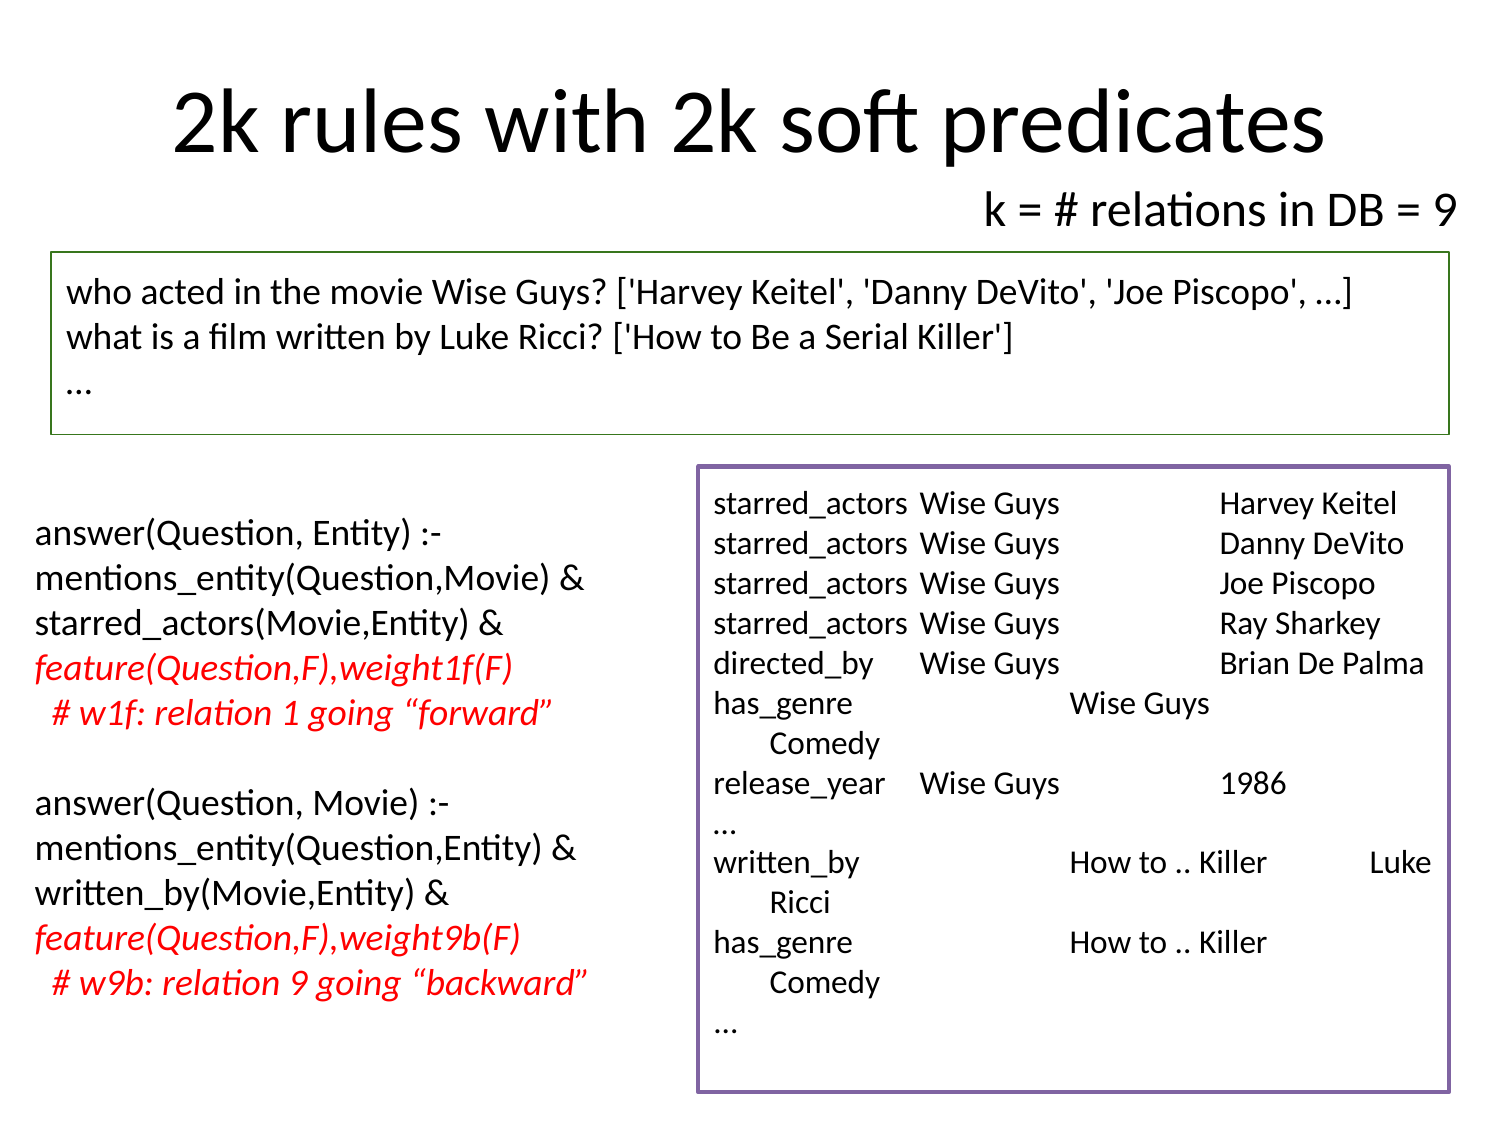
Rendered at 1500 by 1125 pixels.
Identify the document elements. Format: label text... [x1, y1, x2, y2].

text_box k = # relations in DB = 9 [968, 168, 1473, 244]
title 2k rules with 2k soft predicates [51, 45, 1449, 172]
text_box answer(Question, Entity) :- mentions_entity(Question,Movie) & starred_actors(Movie,Entity) & feature(Question,F),weight1f(F) # w1f: relation 1 going “forward” answer(Question, Movie) :- mentions_entity(Question,Entity) & written_by(Movie,Entity) & feature(Question,F),weight9b(F) # w9b: relation 9 going “backward” [19, 492, 667, 1093]
list starred_actors Wise Guys Harvey Keitel starred_actors Wise Guys Danny DeVito starred_actors Wise Guys Joe Piscopo starred_actors Wise Guys Ray Sharkey directed_by Wise Guys Brian De Palma has_genre Wise Guys Comedy release_year Wise Guys 1986 … written_by How to .. Killer Luke Ricci has_genre How to .. Killer Comedy ... [696, 464, 1451, 1094]
list who acted in the movie Wise Guys? ['Harvey Keitel', 'Danny DeVito', 'Joe Piscopo', …] what is a film written by Luke Ricci? ['How to Be a Serial Killer'] … [51, 252, 1449, 435]
